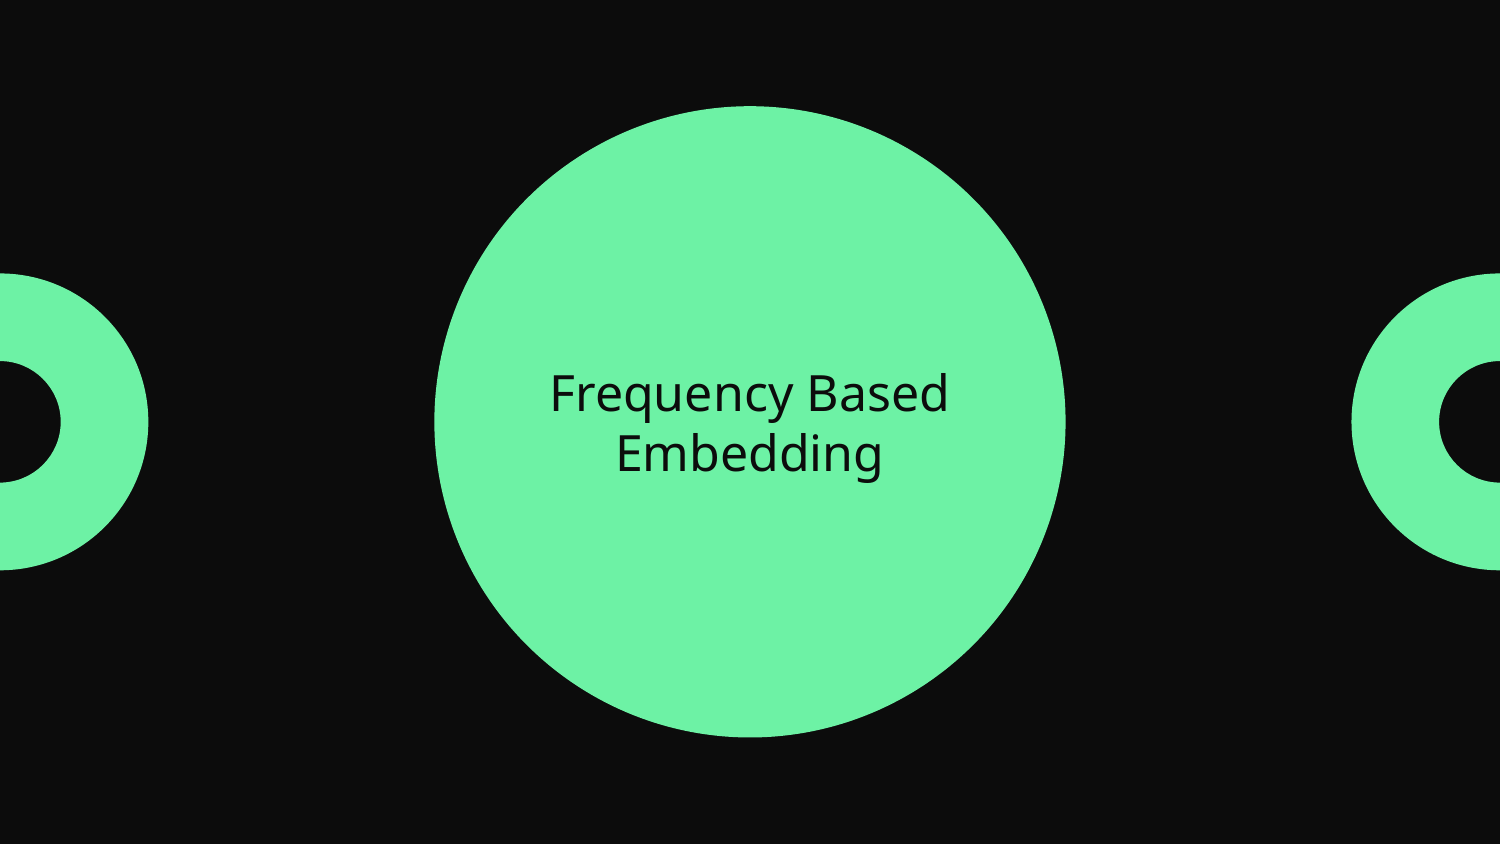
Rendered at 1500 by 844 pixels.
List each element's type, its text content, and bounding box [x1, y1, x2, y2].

text_box Frequency Based Embedding [434, 106, 1066, 738]
